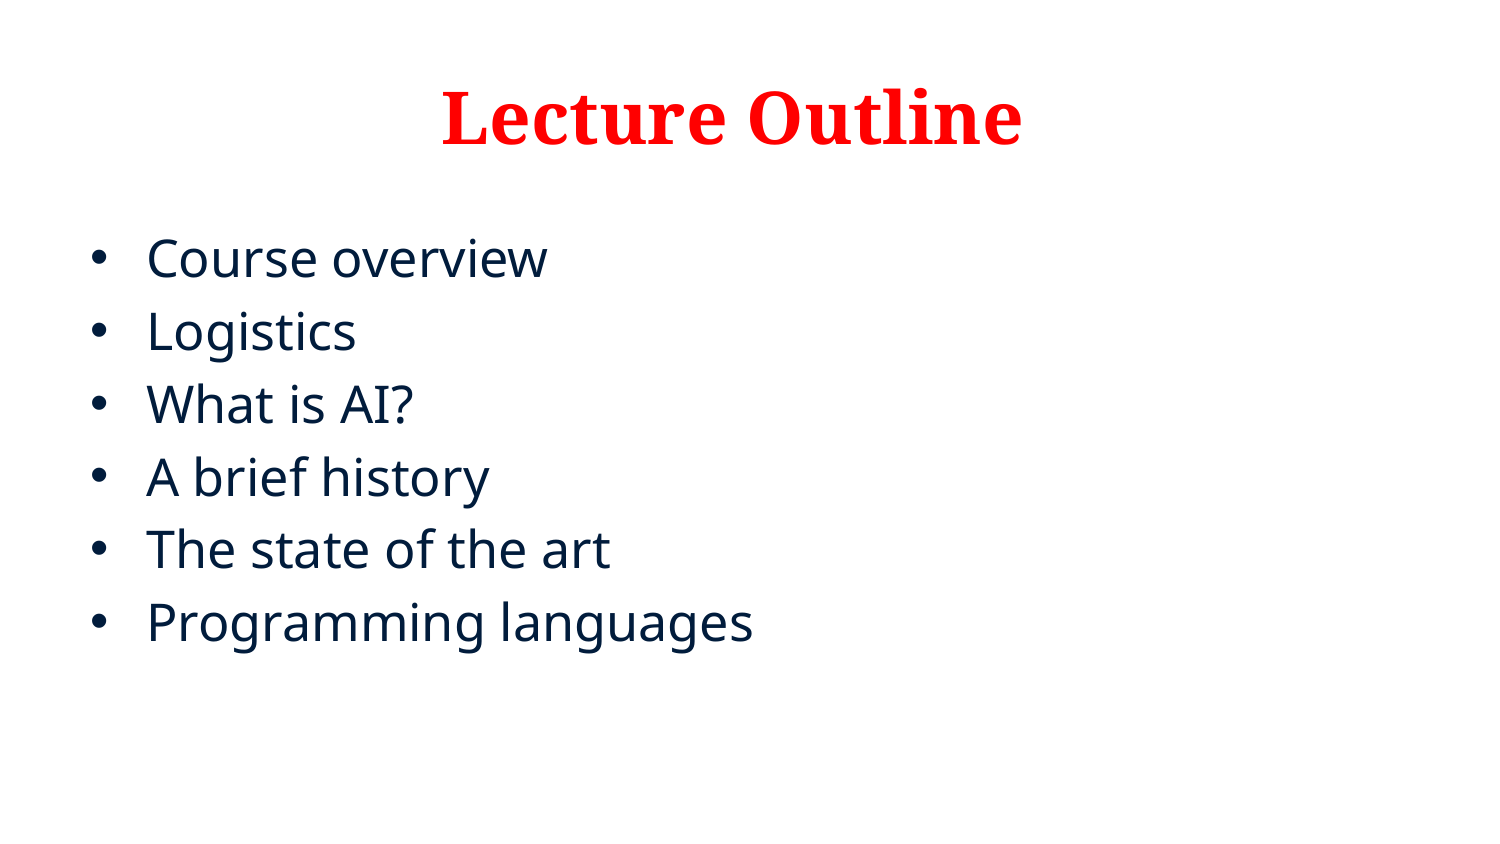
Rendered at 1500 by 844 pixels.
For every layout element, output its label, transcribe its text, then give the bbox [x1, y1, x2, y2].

title Lecture Outline [41, 64, 1425, 180]
list Course overview Logistics What is AI? A brief history The state of the art Programming languages [75, 217, 1425, 781]
